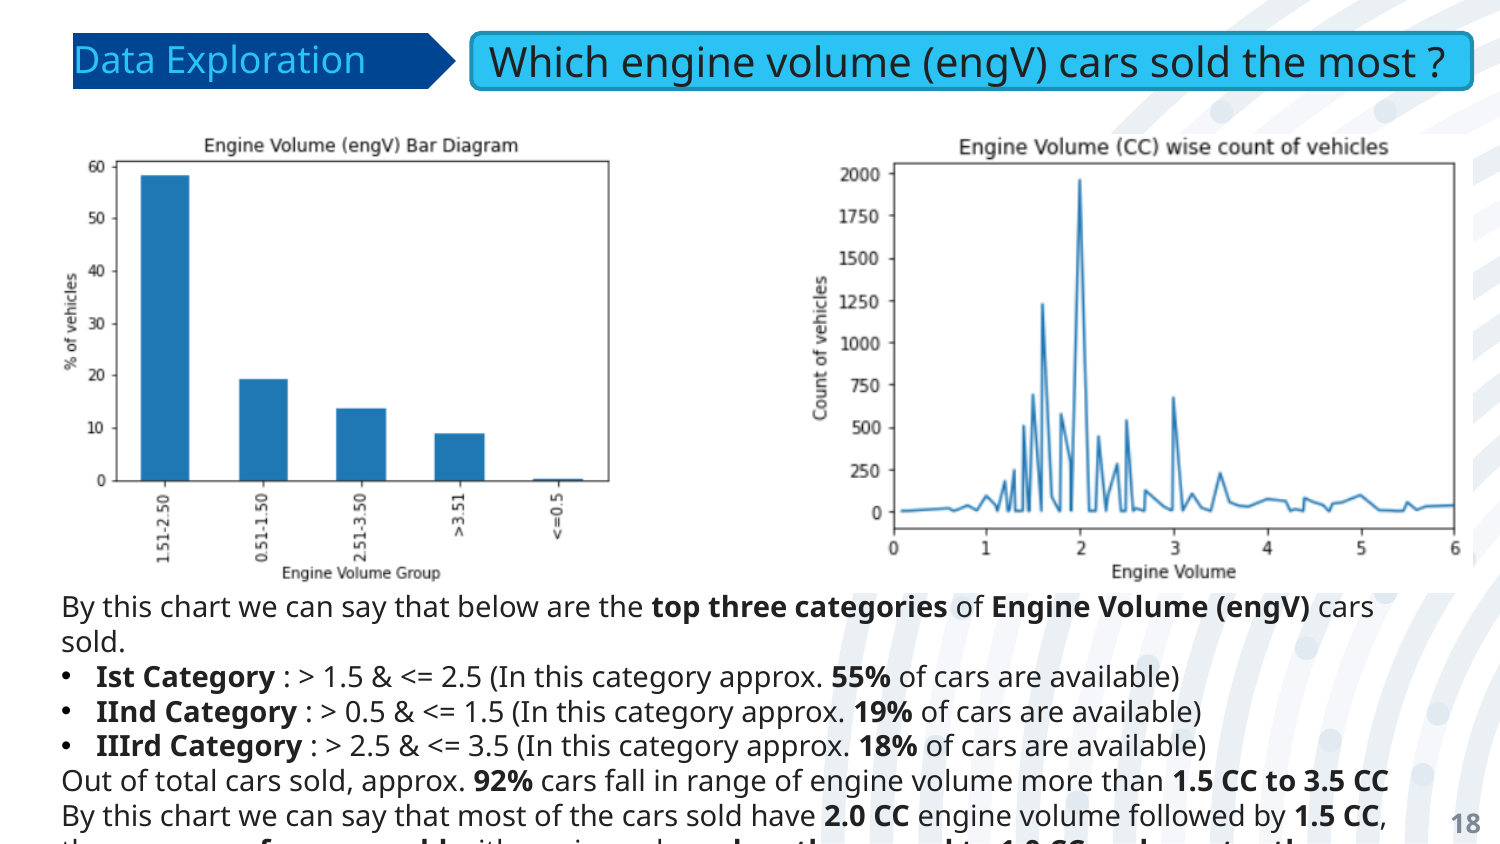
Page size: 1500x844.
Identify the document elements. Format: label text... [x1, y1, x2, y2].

picture [791, 134, 1473, 593]
text_box Data Exploration [73, 33, 456, 89]
picture [43, 134, 618, 593]
slide_number 18 [1437, 792, 1482, 844]
text_box By this chart we can say that below are the top three categories of Engine Volume (engV) cars sold. Ist Category : > 1.5 & <= 2.5 (In this category approx. 55% of cars are available) IInd Category : > 0.5 & <= 1.5 (In this category approx. 19% of cars are available) IIIrd Category : > 2.5 & <= 3.5 (In this category approx. 18% of cars are available) Out of total cars sold, approx. 92% cars fall in range of engine volume more than 1.5 CC to 3.5 CC By this chart we can say that most of the cars sold have 2.0 CC engine volume followed by 1.5 CC, there are very few cars sold with engine volume less than equal to 1.0 CC and greater than equal to 4.0 CC [46, 580, 1437, 844]
text_box Which engine volume (engV) cars sold the most ? [469, 30, 1475, 92]
